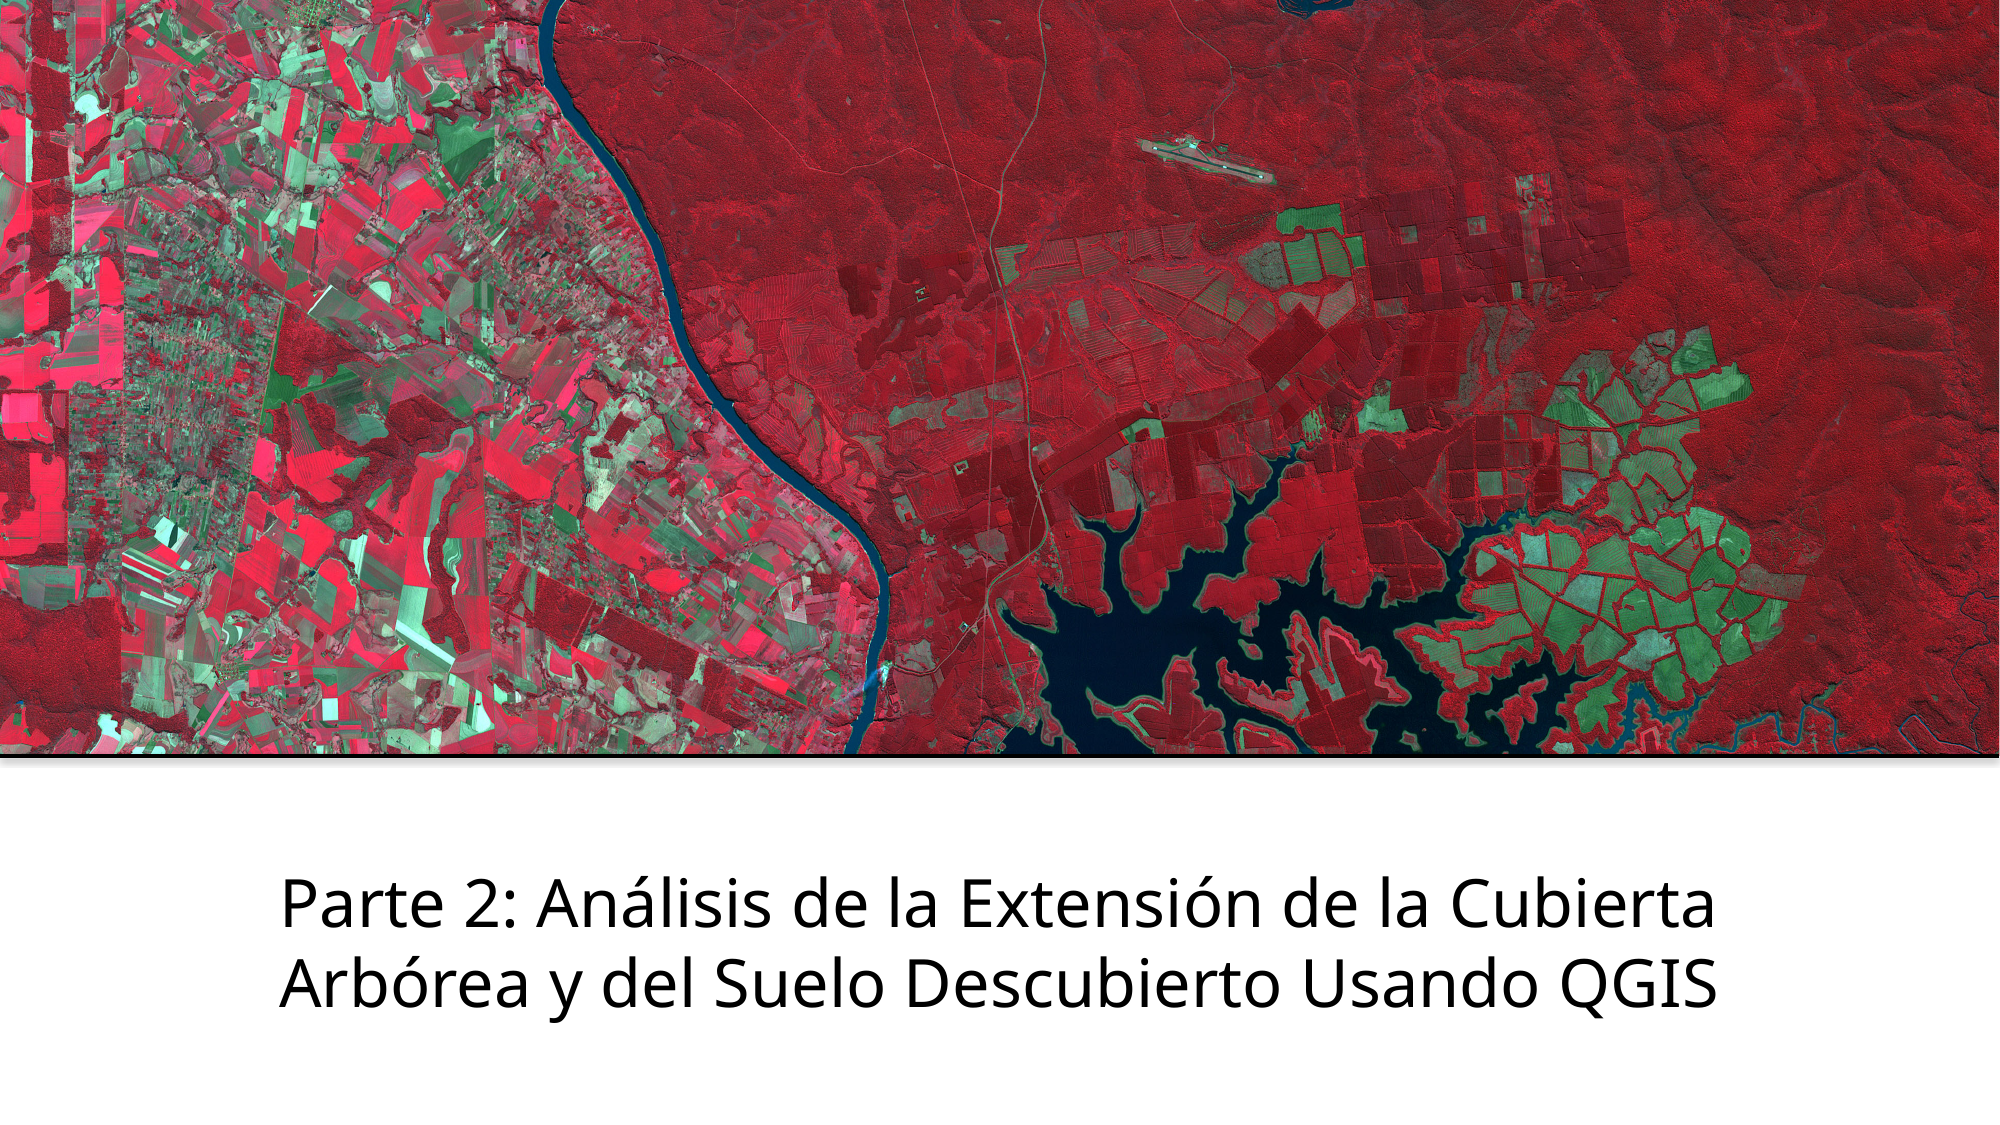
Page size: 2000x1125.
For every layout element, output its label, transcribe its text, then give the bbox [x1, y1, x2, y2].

title Parte 2: Análisis de la Extensión de la Cubierta Arbórea y del Suelo Descubierto Usando QGIS [216, 806, 1783, 1076]
picture [1616, 698, 1684, 754]
picture [0, 0, 2000, 756]
